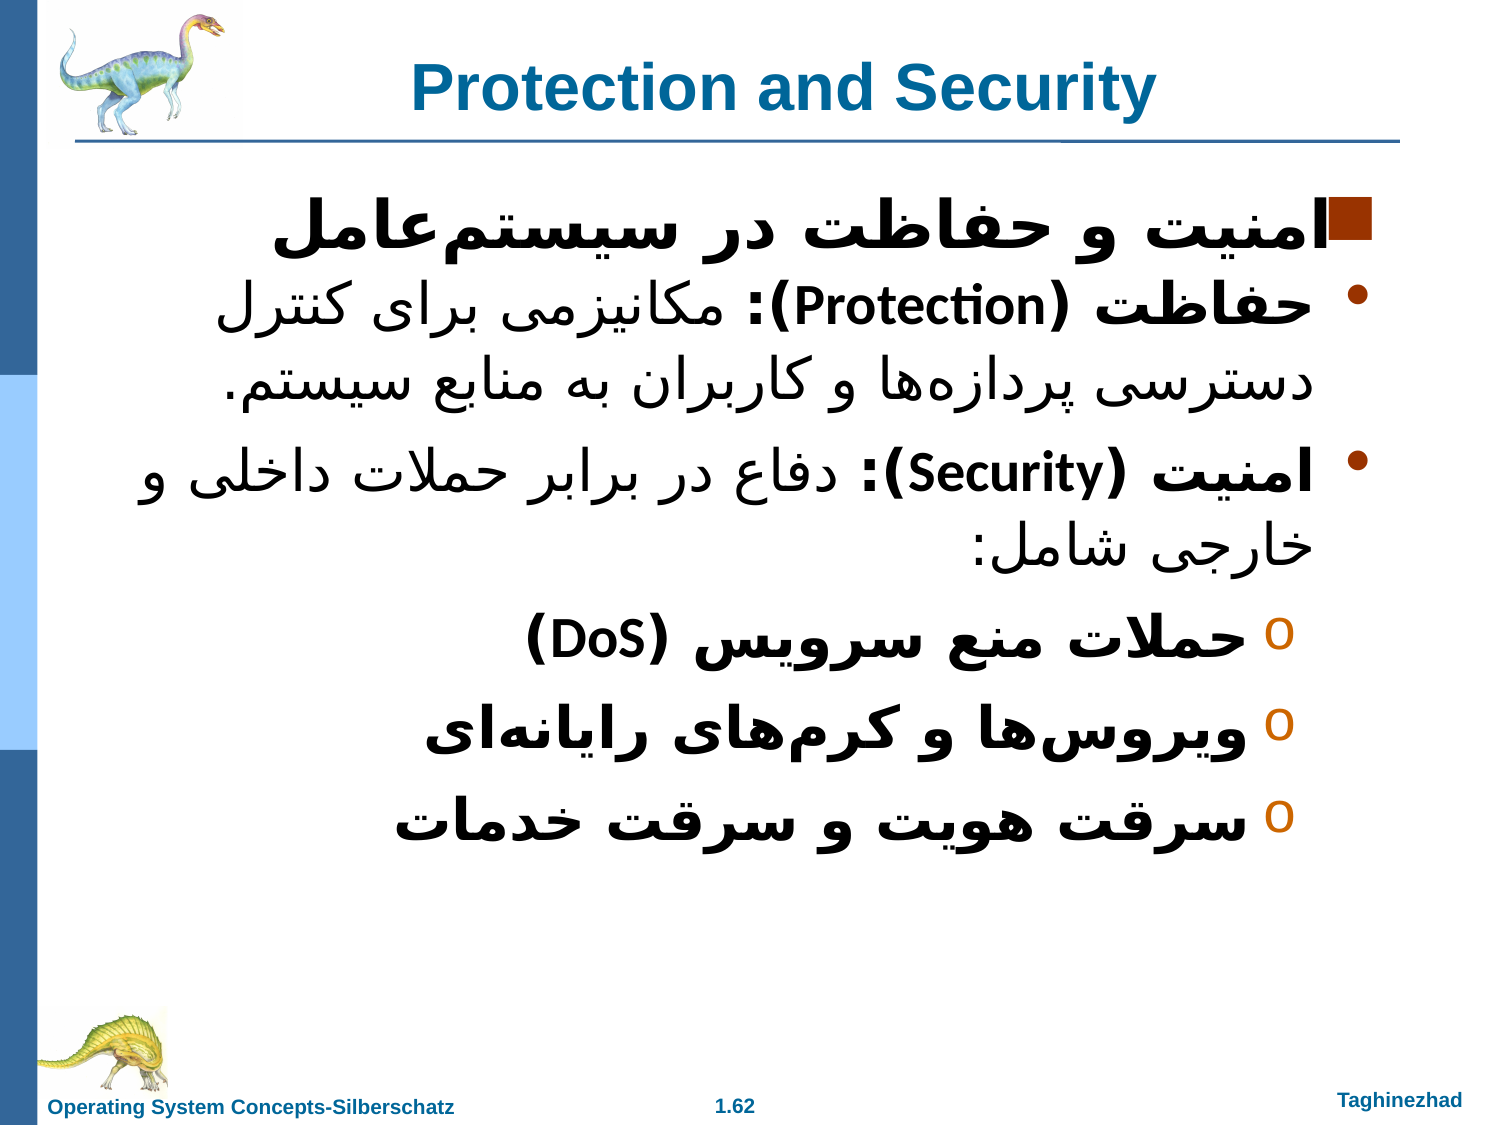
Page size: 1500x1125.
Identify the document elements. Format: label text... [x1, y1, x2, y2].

picture [38, 1006, 168, 1099]
list امنیت و حفاظت در سیستم‌عامل حفاظت (Protection): مکانیزمی برای کنترل دسترسی پردازه‌ها و کاربران به منابع سیستم. امنیت (Security): دفاع در برابر حملات داخلی و خارجی شامل: حملات منع سرویس (DoS) ویروس‌ها و کرم‌های رایانه‌ای سرقت هویت و سرقت خدمات [74, 174, 1387, 1053]
title Protection and Security [167, 36, 1401, 131]
picture [46, 0, 243, 149]
